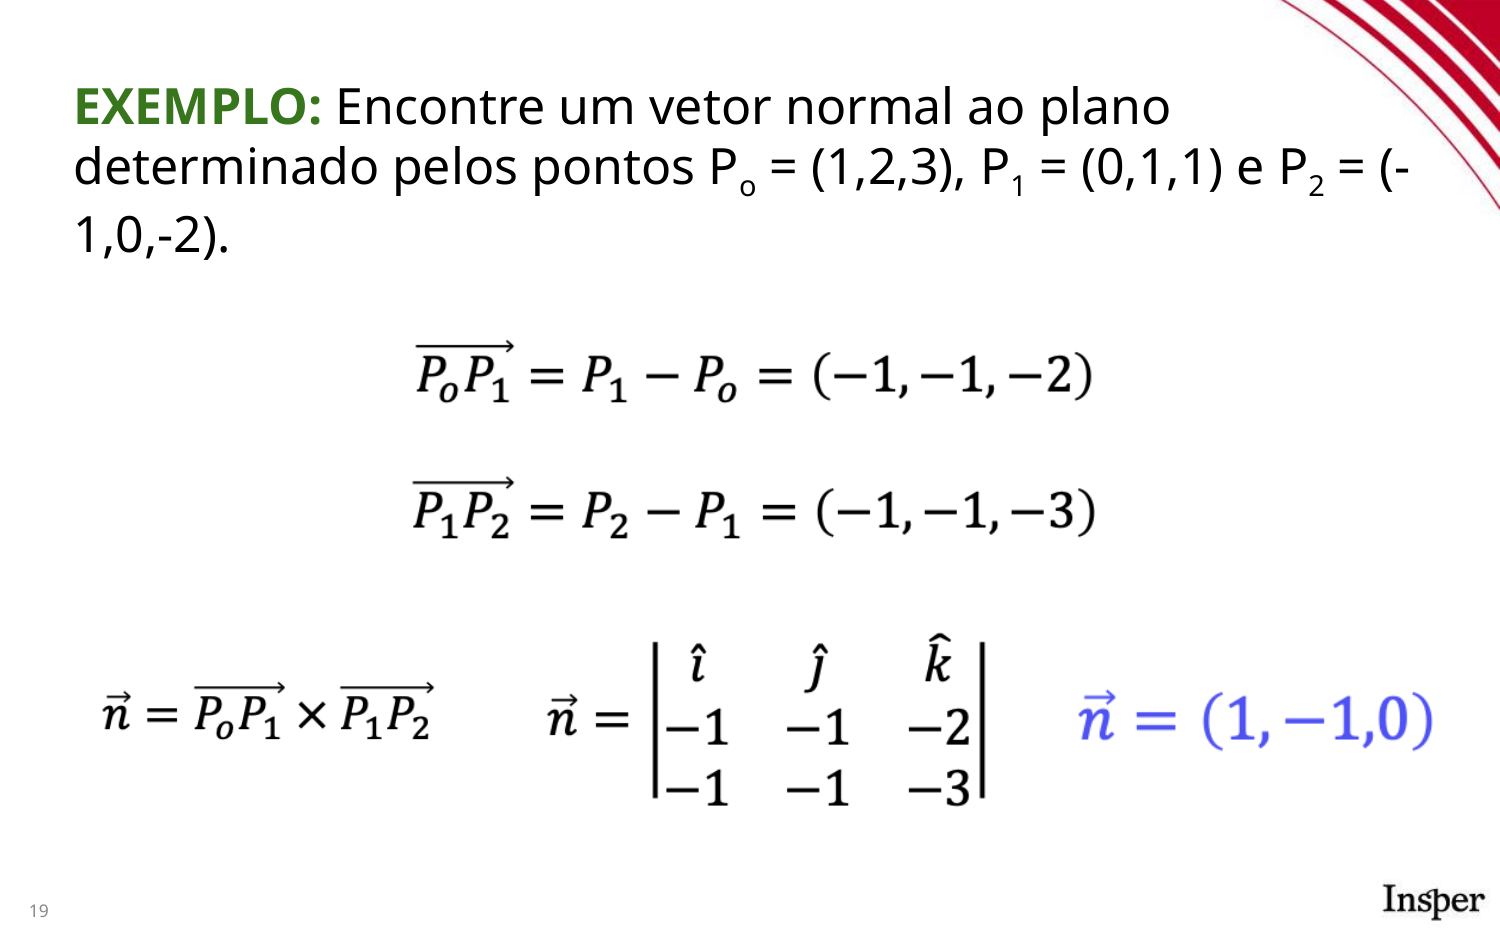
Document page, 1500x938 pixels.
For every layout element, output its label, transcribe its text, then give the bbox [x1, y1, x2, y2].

title EXEMPLO: Encontre um vetor normal ao plano determinado pelos pontos Po = (1,2,3), P1 = (0,1,1) e P2 = (-1,0,-2). [58, 66, 1442, 274]
picture [77, 0, 1500, 938]
slide_number ‹#› [0, 887, 78, 938]
